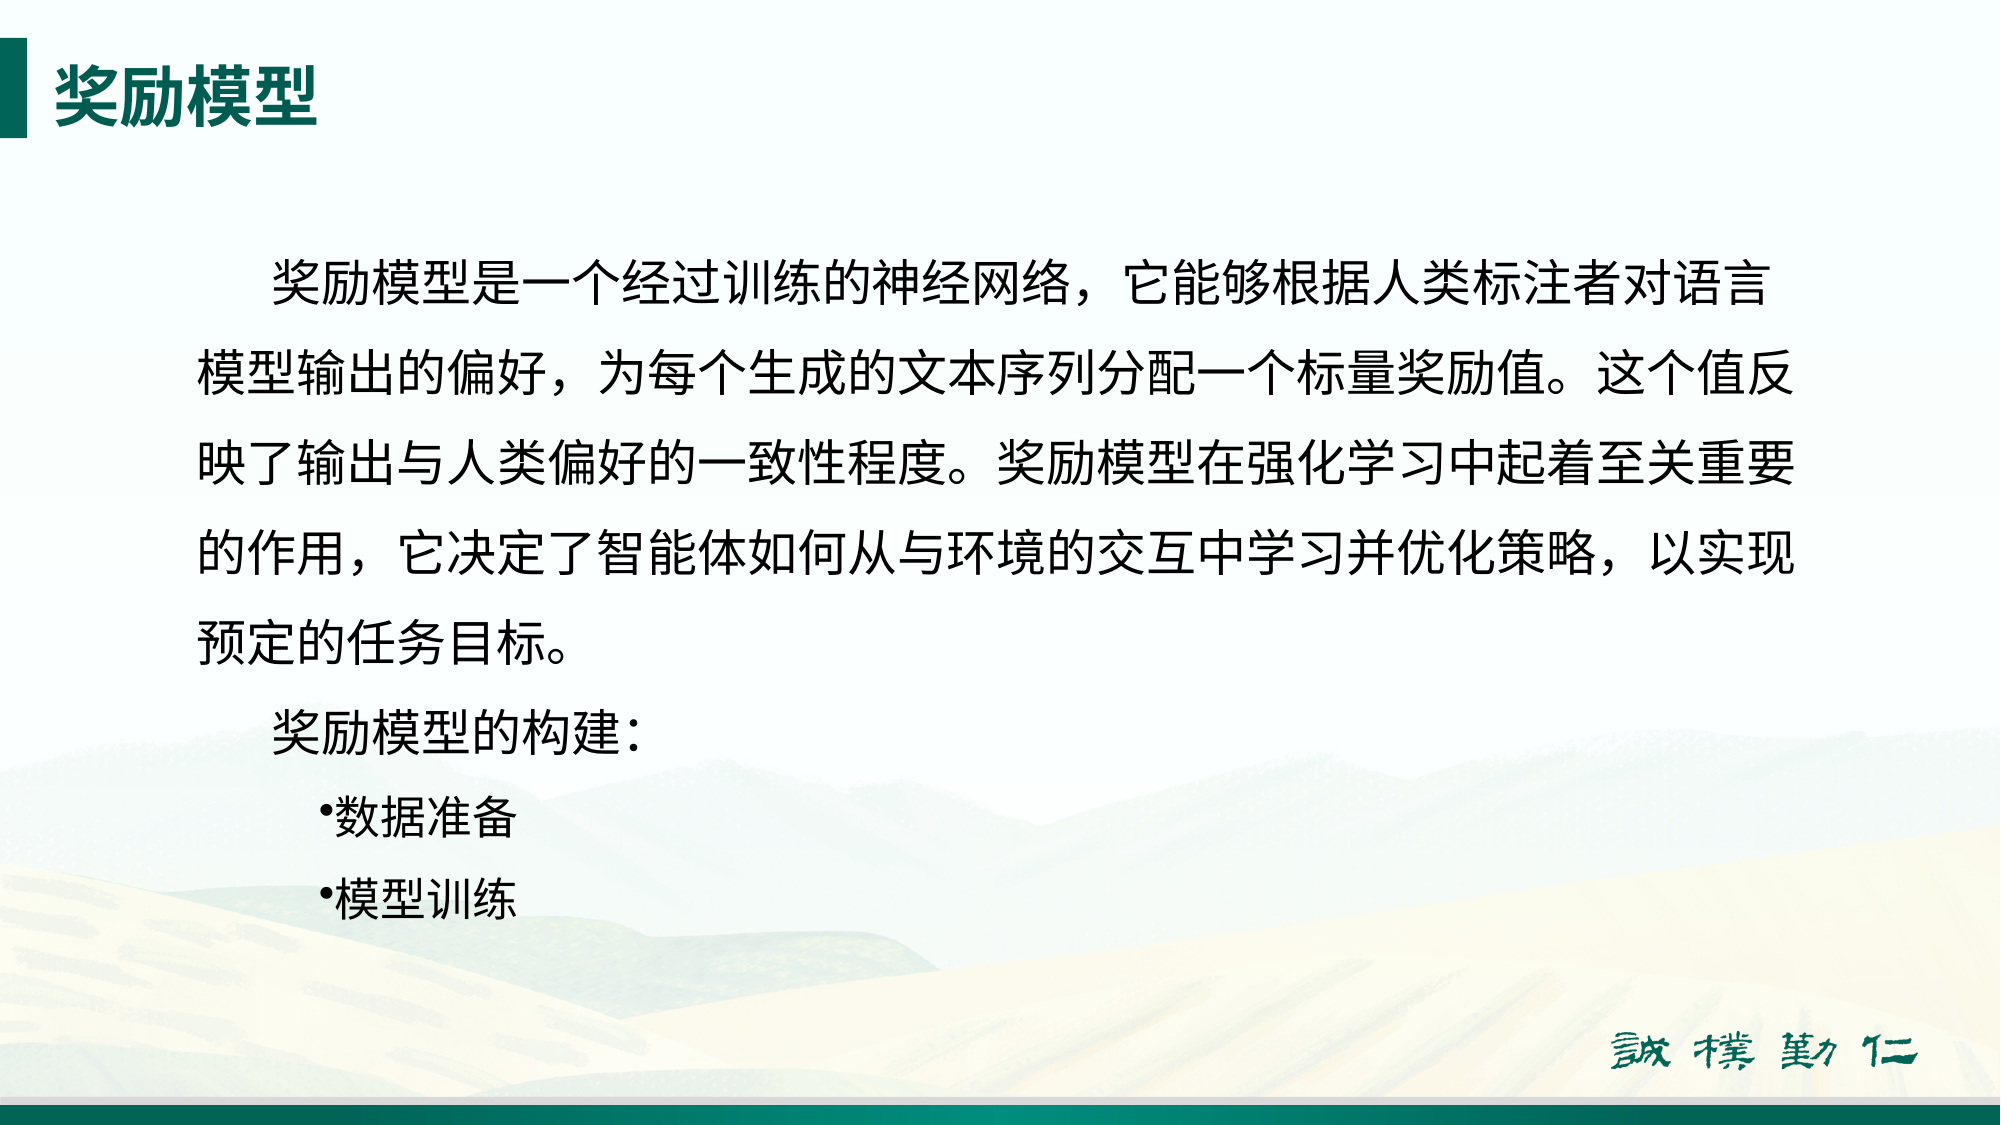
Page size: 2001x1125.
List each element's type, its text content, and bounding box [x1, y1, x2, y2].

text_box 奖励模型 [38, 56, 336, 143]
text_box 奖励模型是一个经过训练的神经网络，它能够根据人类标注者对语言模型输出的偏好，为每个生成的文本序列分配一个标量奖励值。这个值反映了输出与人类偏好的一致性程度。奖励模型在强化学习中起着至关重要的作用，它决定了智能体如何从与环境的交互中学习并优化策略，以实现预定的任务目标。 奖励模型的构建： 数据准备 模型训练 [182, 213, 1831, 1040]
picture [1611, 1017, 1918, 1084]
